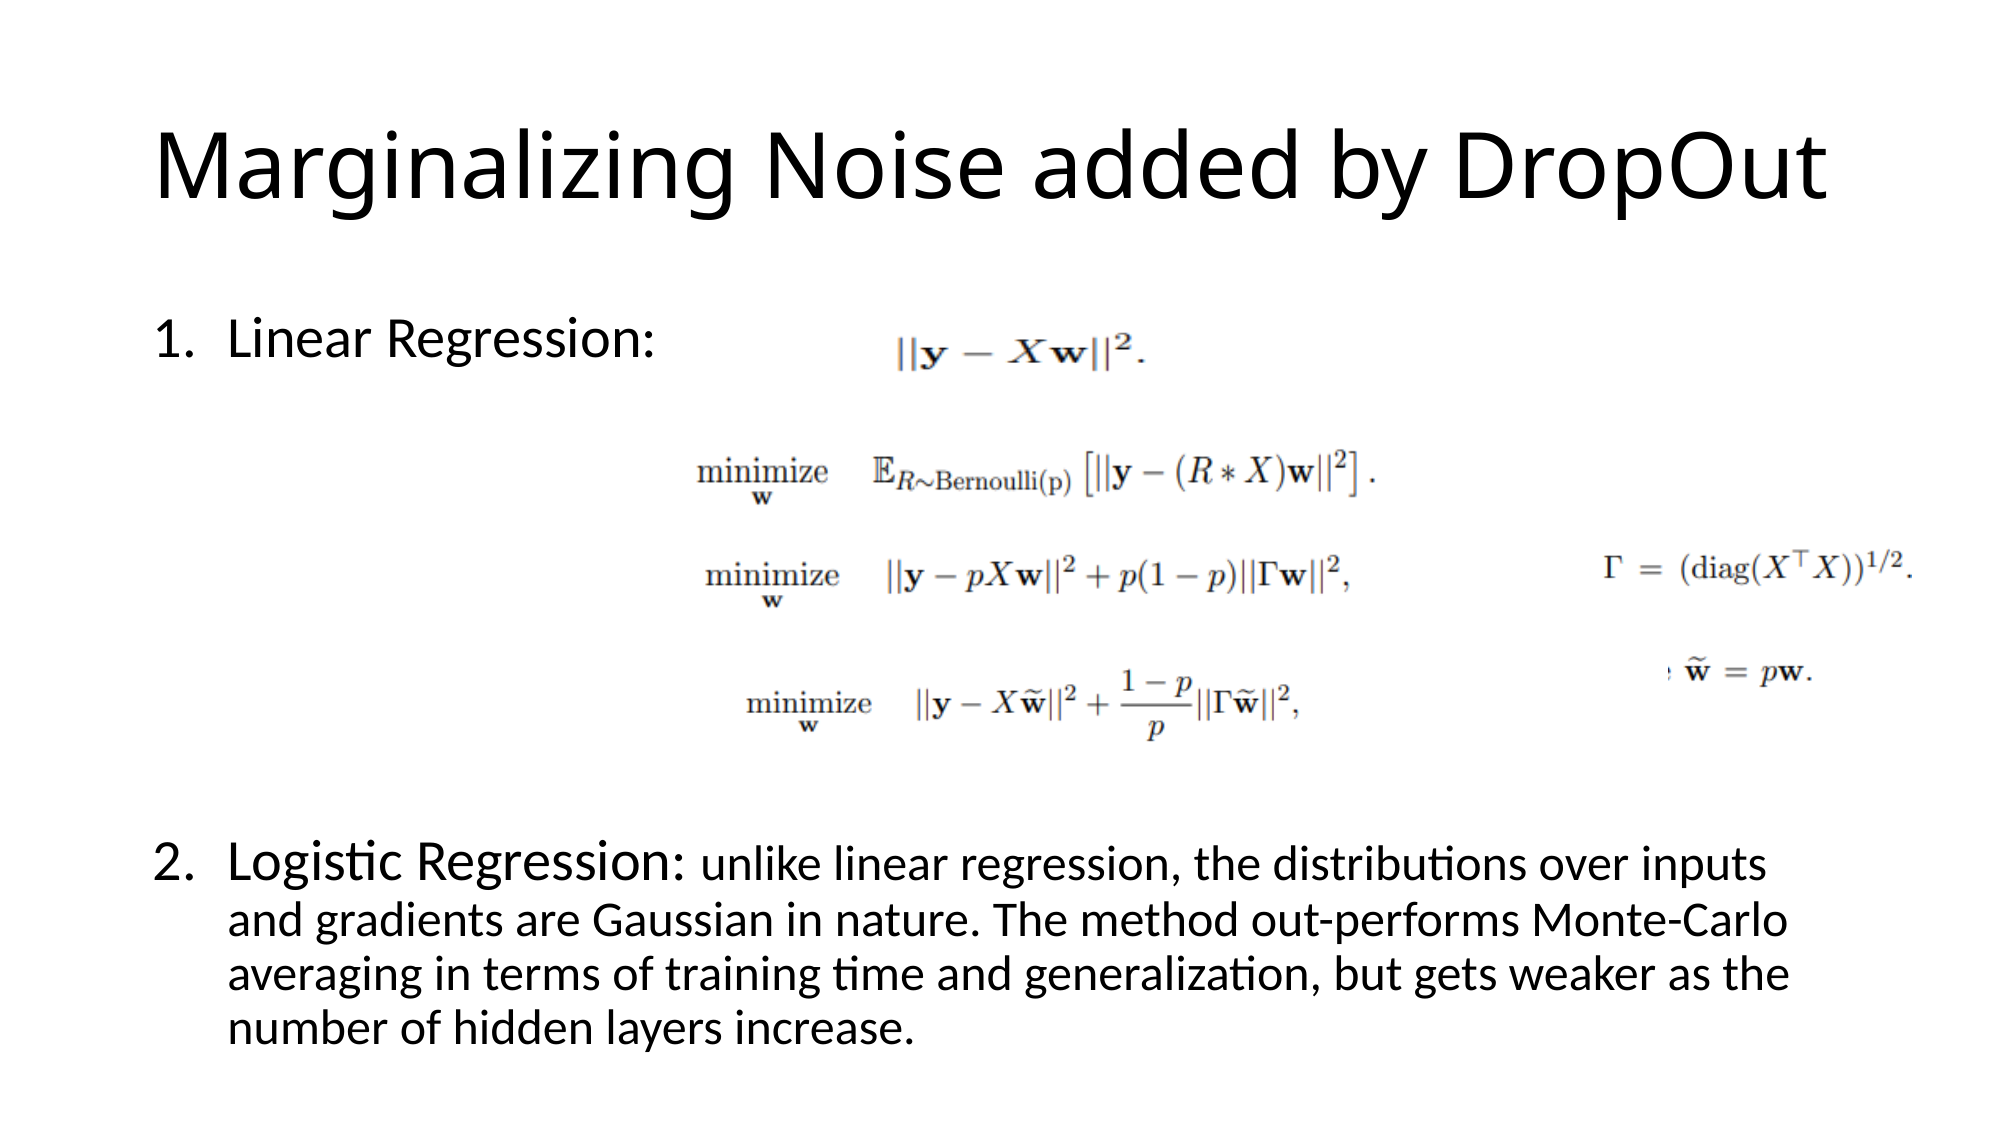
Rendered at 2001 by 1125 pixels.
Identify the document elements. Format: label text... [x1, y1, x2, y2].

picture [669, 529, 1380, 626]
picture [862, 320, 1155, 402]
picture [1668, 652, 1815, 692]
picture [728, 647, 1321, 757]
picture [1589, 545, 1912, 594]
picture [669, 426, 1380, 523]
title Marginalizing Noise added by DropOut [137, 59, 1863, 278]
list Linear Regression: Logistic Regression: unlike linear regression, the distributions over inputs and gradients are Gaussian in nature. The method out-performs Monte-Carlo averaging in terms of training time and generalization, but gets weaker as the number of hidden layers increase. [137, 299, 1863, 1066]
